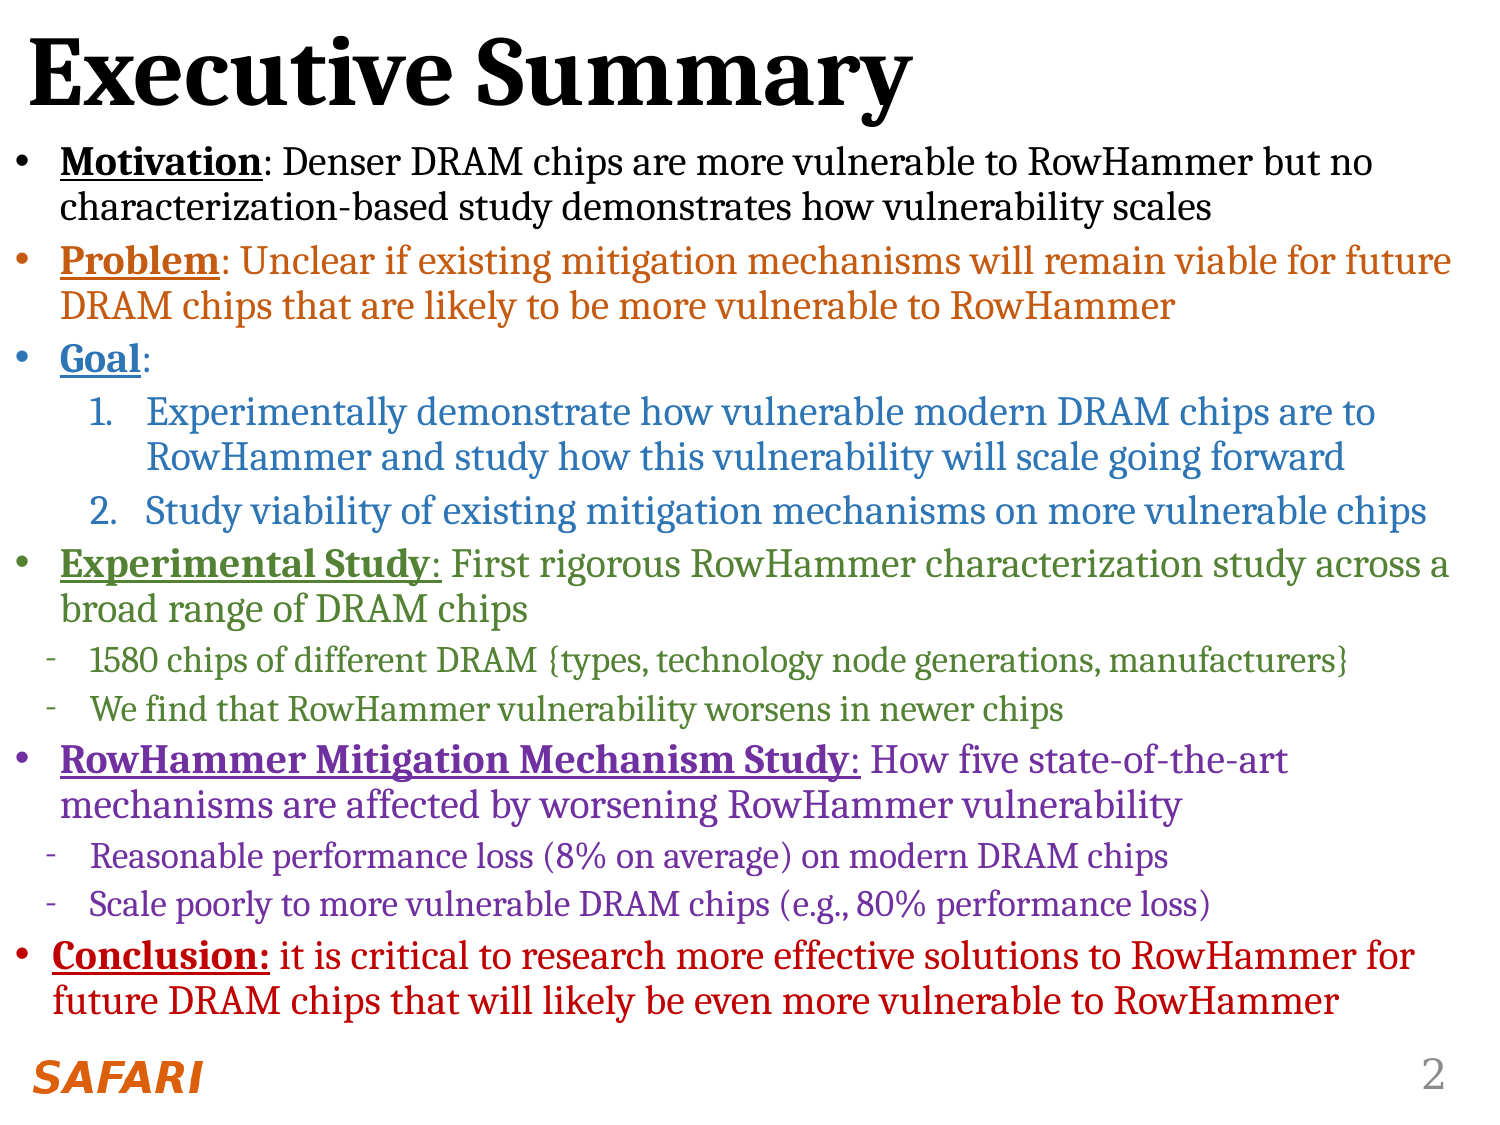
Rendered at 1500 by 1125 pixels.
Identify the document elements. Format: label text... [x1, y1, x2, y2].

list Motivation: Denser DRAM chips are more vulnerable to RowHammer but no characterization-based study demonstrates how vulnerability scales Problem: Unclear if existing mitigation mechanisms will remain viable for future DRAM chips that are likely to be more vulnerable to RowHammer Goal: Experimentally demonstrate how vulnerable modern DRAM chips are to RowHammer and study how this vulnerability will scale going forward Study viability of existing mitigation mechanisms on more vulnerable chips Experimental Study: First rigorous RowHammer characterization study across a broad range of DRAM chips 1580 chips of different DRAM {types, technology node generations, manufacturers} We find that RowHammer vulnerability worsens in newer chips RowHammer Mitigation Mechanism Study: How five state-of-the-art mechanisms are affected by worsening RowHammer vulnerability Reasonable performance loss (8% on average) on modern DRAM chips Scale poorly to more vulnerable DRAM chips (e.g., 80% performance loss) Conclusion: it is critical to research more effective solutions to RowHammer for future DRAM chips that will likely be even more vulnerable to RowHammer [0, 132, 1500, 1046]
title Executive Summary [12, 12, 1487, 132]
picture [31, 1051, 209, 1104]
